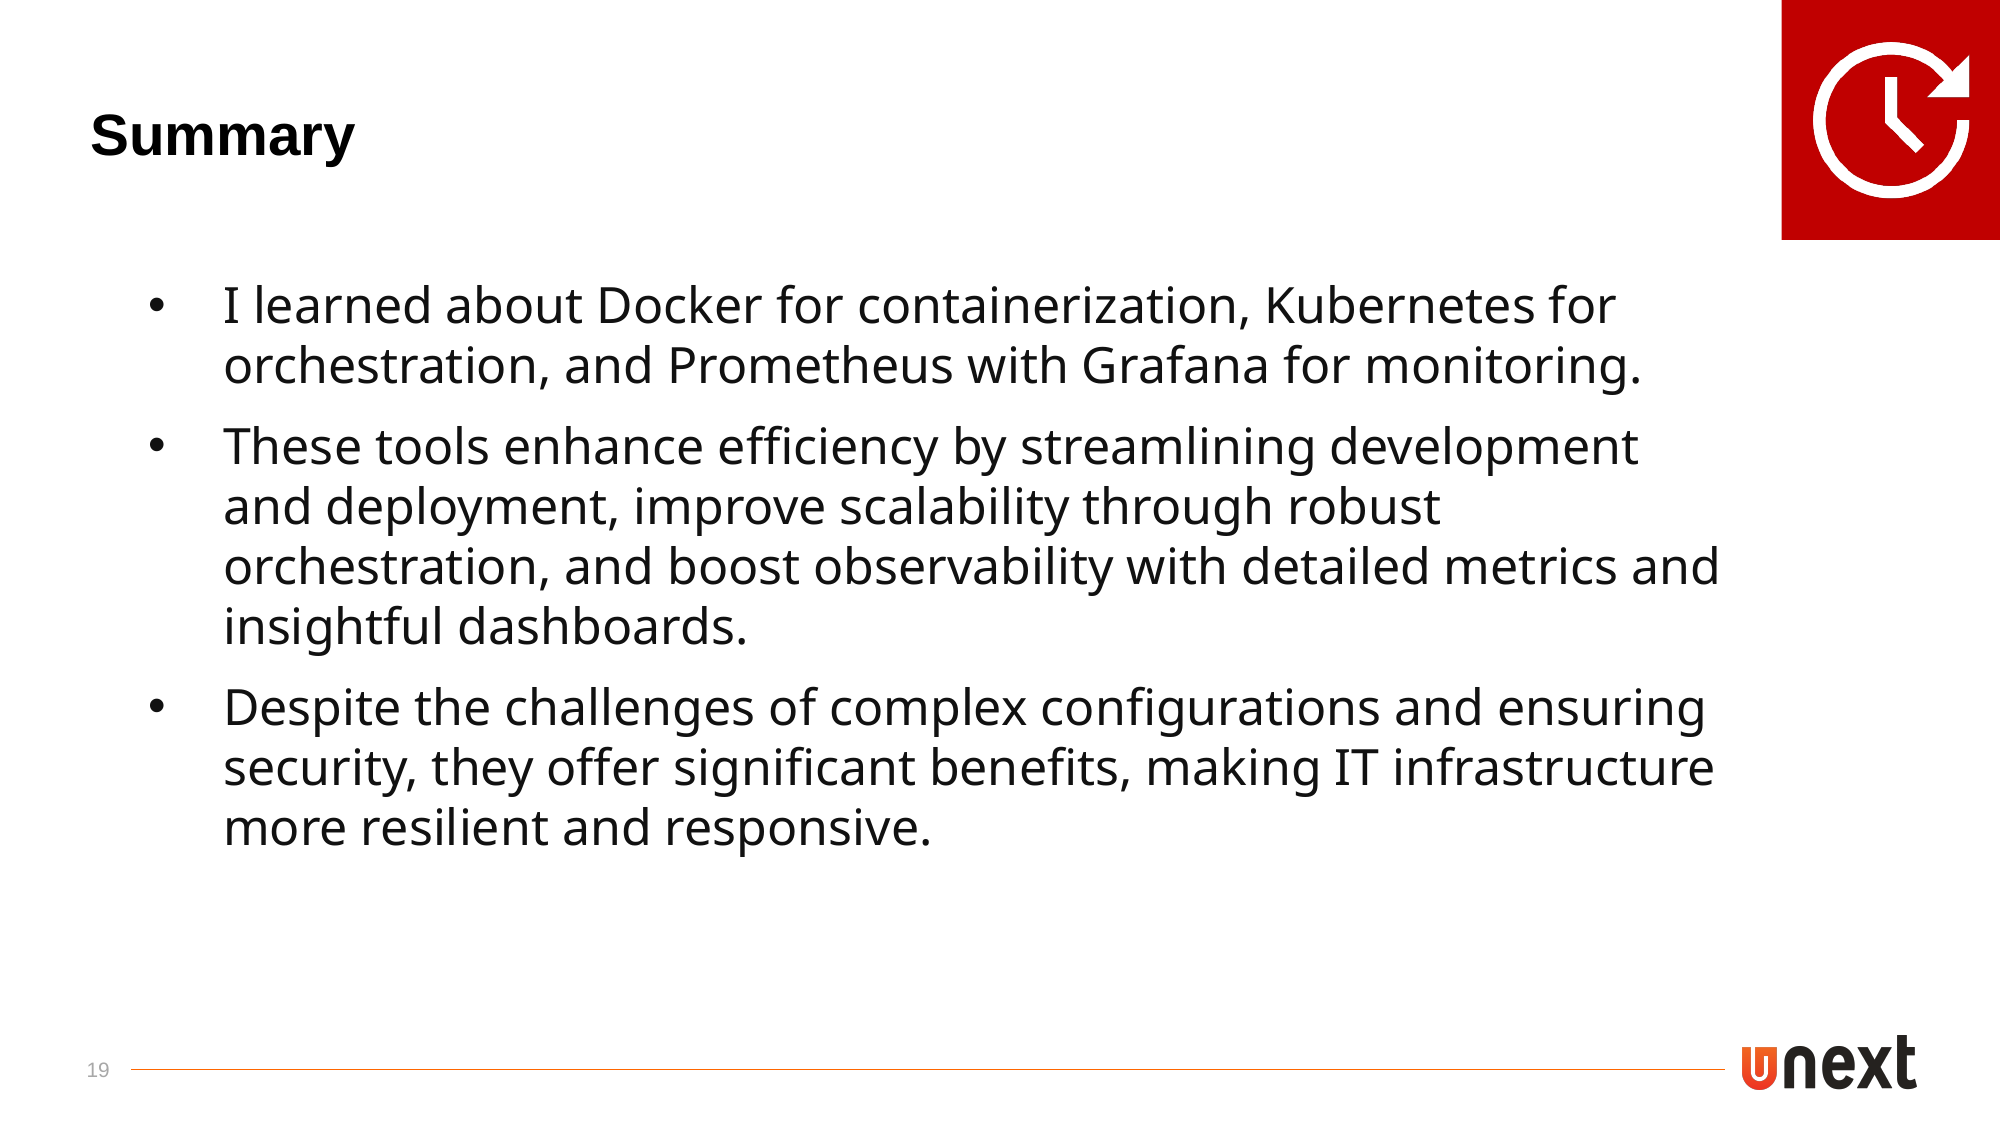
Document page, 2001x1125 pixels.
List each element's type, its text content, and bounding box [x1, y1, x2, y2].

slide_number 19 [48, 1047, 110, 1091]
text_box I learned about Docker for containerization, Kubernetes for orchestration, and Prometheus with Grafana for monitoring. These tools enhance efficiency by streamlining development and deployment, improve scalability through robust orchestration, and boost observability with detailed metrics and insightful dashboards. Despite the challenges of complex configurations and ensuring security, they offer significant benefits, making IT infrastructure more resilient and responsive. [133, 266, 1742, 925]
picture [1791, 21, 1990, 219]
title Summary [76, 78, 1791, 196]
picture [1742, 1035, 1917, 1090]
text_box [1781, 0, 2000, 241]
